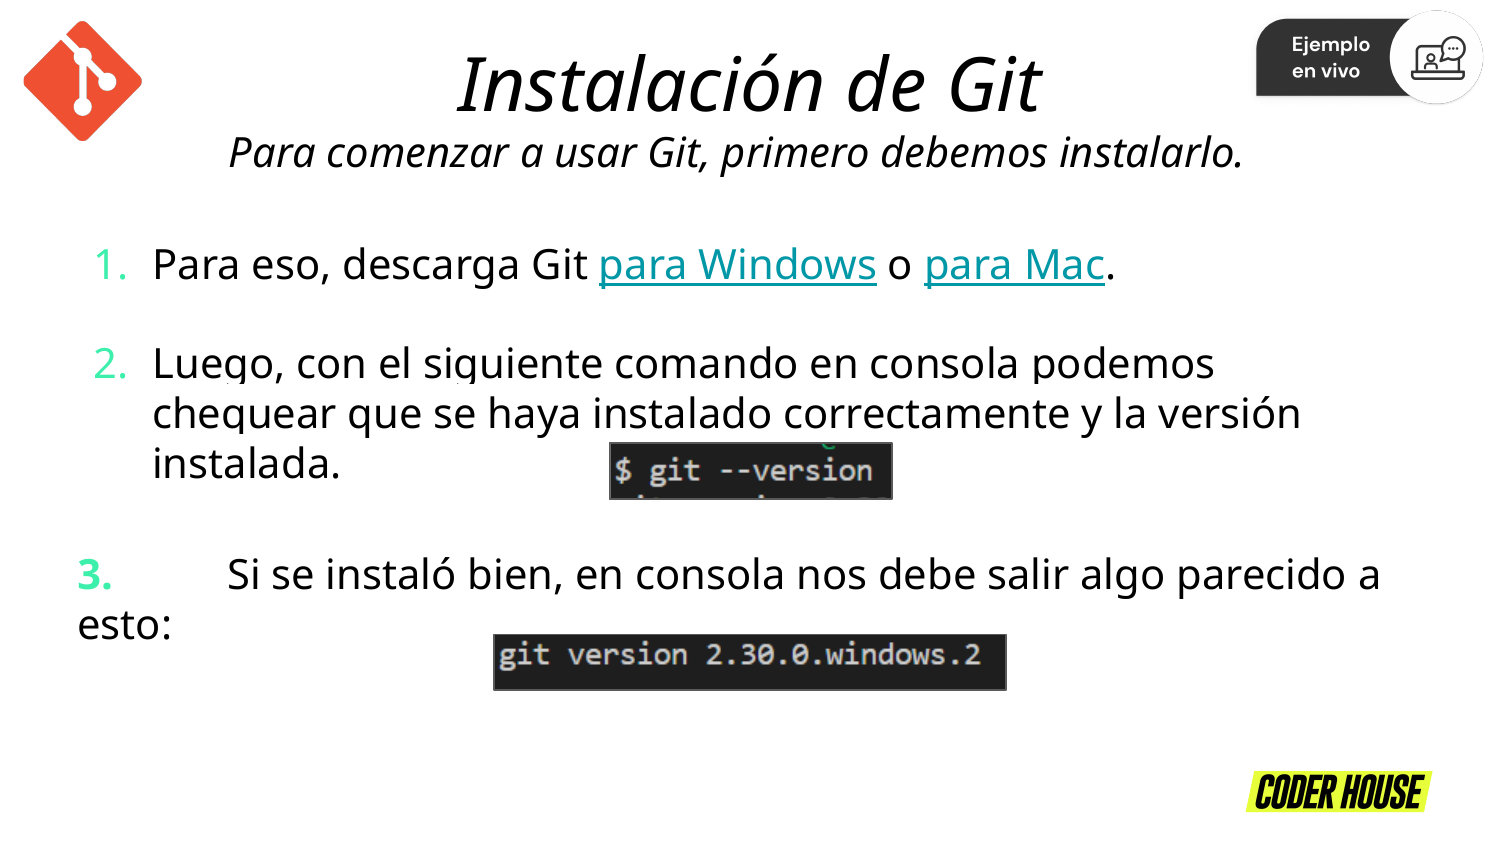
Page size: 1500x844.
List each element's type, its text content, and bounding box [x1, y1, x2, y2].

text_box Instalación de Git [193, 20, 1307, 147]
picture [23, 21, 149, 141]
text_box Para comenzar a usar Git, primero debemos instalarlo. Para eso, descarga Git para Windows o para Mac. Luego, con el siguiente comando en consola podemos chequear que se haya instalado correctamente y la versión instalada. [62, 110, 1413, 495]
picture [1235, 4, 1500, 110]
picture [494, 634, 1006, 690]
picture [1241, 764, 1437, 819]
text_box 3. Si se instaló bien, en consola nos debe salir algo parecido a esto: [62, 532, 1437, 663]
picture [610, 443, 892, 499]
